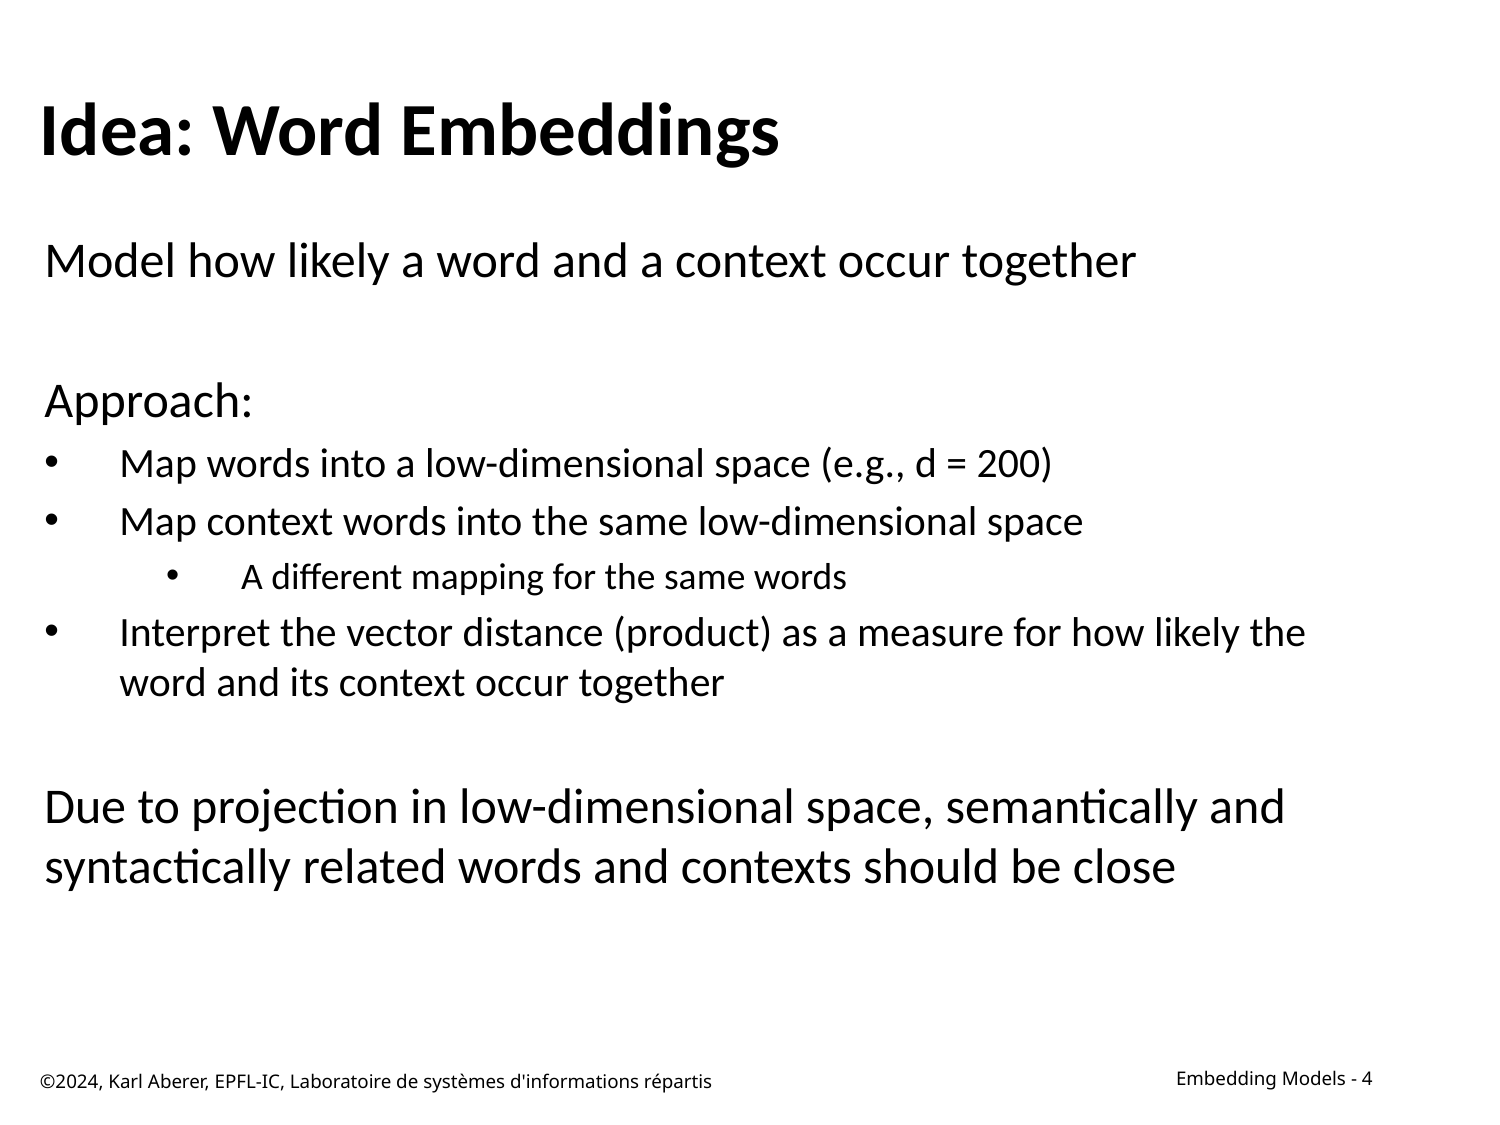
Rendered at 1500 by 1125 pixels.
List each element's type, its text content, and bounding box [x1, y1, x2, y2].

footer ©2024, Karl Aberer, EPFL-IC, Laboratoire de systèmes d'informations répartis [24, 1062, 988, 1101]
title Idea: Word Embeddings [24, 49, 1388, 201]
list Model how likely a word and a context occur together Approach: Map words into a low-dimensional space (e.g., d = 200) Map context words into the same low-dimensional space A different mapping for the same words Interpret the vector distance (product) as a measure for how likely the word and its context occur together Due to projection in low-dimensional space, semantically and syntactically related words and contexts should be close [29, 219, 1393, 1046]
